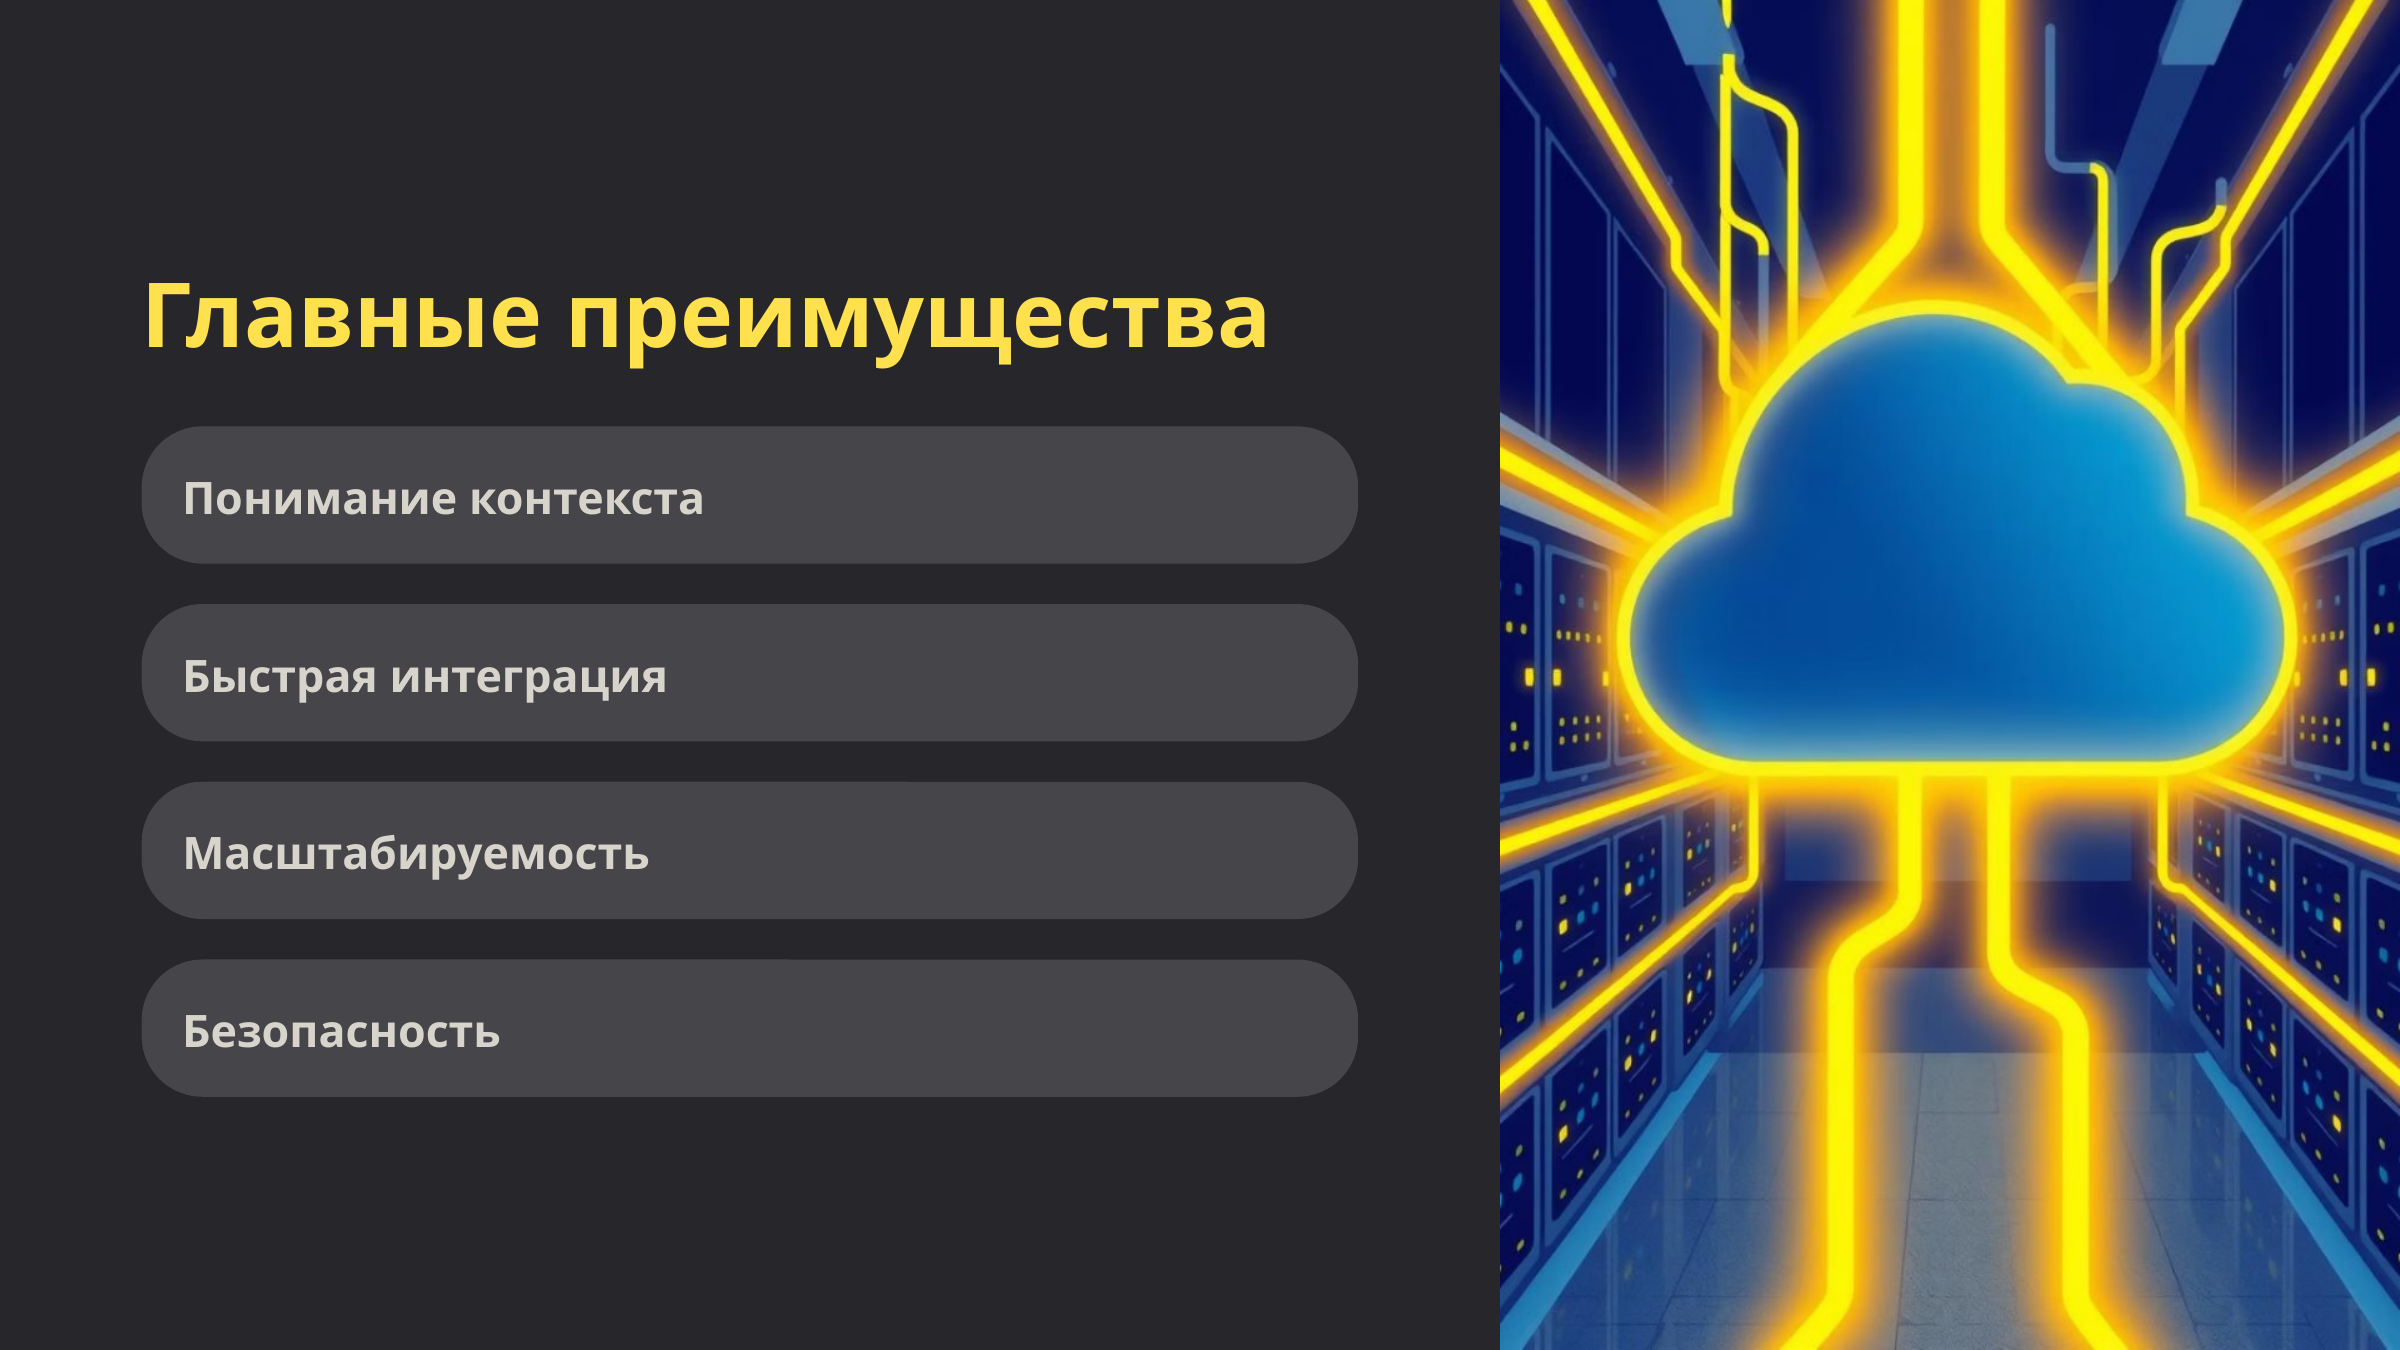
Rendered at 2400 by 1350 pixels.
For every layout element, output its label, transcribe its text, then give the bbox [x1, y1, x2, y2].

text_box Понимание контекста [182, 466, 761, 524]
text_box [141, 959, 1359, 1097]
text_box [141, 604, 1359, 742]
picture [1499, 0, 2400, 1350]
text_box [141, 426, 1359, 564]
text_box Быстрая интеграция [182, 644, 729, 701]
text_box [141, 781, 1359, 920]
text_box Главные преимущества [141, 253, 1340, 366]
text_box Масштабируемость [182, 822, 706, 879]
text_box Безопасность [182, 1000, 633, 1057]
